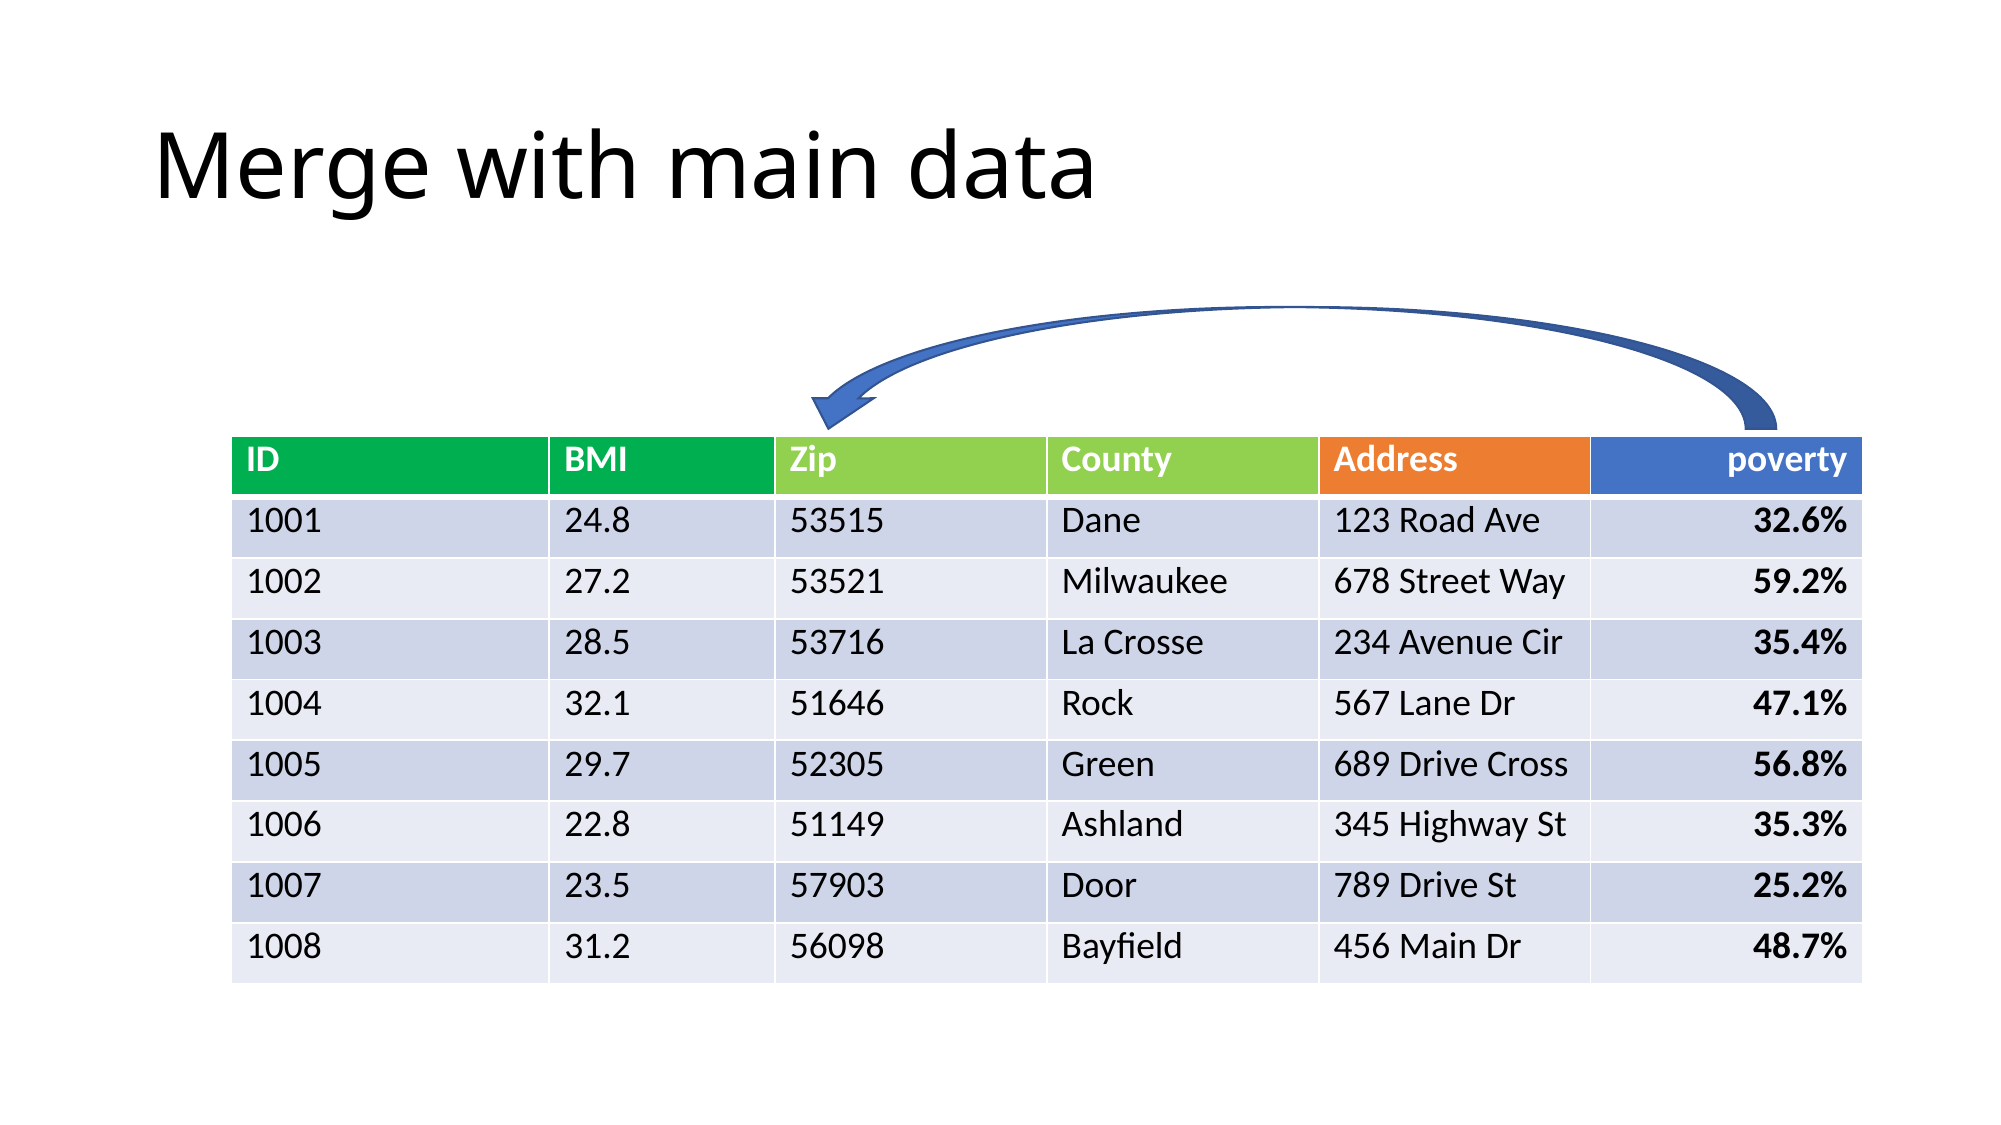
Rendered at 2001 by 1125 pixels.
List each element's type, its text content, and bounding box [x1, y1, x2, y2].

table_header ID [232, 437, 548, 494]
table_cell 456 Main Dr [1320, 924, 1590, 983]
table_cell 1006 [232, 802, 548, 861]
table_cell Dane [1048, 500, 1318, 557]
table_cell 29.7 [550, 741, 774, 800]
table_cell 53716 [776, 620, 1046, 679]
table_cell 32.1 [550, 680, 774, 739]
table_cell Ashland [1048, 802, 1318, 861]
table_cell 53521 [776, 559, 1046, 618]
table_cell 52305 [776, 741, 1046, 800]
table_cell 51149 [776, 802, 1046, 861]
table_cell Milwaukee [1048, 559, 1318, 618]
table_header BMI [550, 437, 774, 494]
table_cell 1008 [232, 924, 548, 983]
table_cell 22.8 [550, 802, 774, 861]
table_cell Door [1048, 863, 1318, 922]
table_cell 35.4% [1591, 620, 1862, 679]
table_cell 1002 [232, 559, 548, 618]
table_cell 27.2 [550, 559, 774, 618]
table_header Zip [776, 437, 1046, 494]
table_cell Rock [1048, 680, 1318, 739]
table_header poverty [1591, 437, 1862, 494]
table_cell 24.8 [550, 500, 774, 557]
table_cell 32.6% [1591, 500, 1862, 557]
table_cell 689 Drive Cross [1320, 741, 1590, 800]
table_cell 567 Lane Dr [1320, 680, 1590, 739]
table_cell 1007 [232, 863, 548, 922]
table_header County [1048, 437, 1318, 494]
table_cell 23.5 [550, 863, 774, 922]
list [137, 299, 1863, 1014]
table_cell 123 Road Ave [1320, 500, 1590, 557]
table_cell 47.1% [1591, 680, 1862, 739]
table_cell 31.2 [550, 924, 774, 983]
table_cell 678 Street Way [1320, 559, 1590, 618]
table_cell 25.2% [1591, 863, 1862, 922]
table_cell 59.2% [1591, 559, 1862, 618]
table_cell 345 Highway St [1320, 802, 1590, 861]
table_cell 51646 [776, 680, 1046, 739]
table_cell Green [1048, 741, 1318, 800]
table_cell 48.7% [1591, 924, 1862, 983]
table_cell La Crosse [1048, 620, 1318, 679]
table_cell 56098 [776, 924, 1046, 983]
title Merge with main data [137, 59, 1863, 278]
table_cell 1001 [232, 500, 548, 557]
table_cell 57903 [776, 863, 1046, 922]
table_cell 28.5 [550, 620, 774, 679]
table_cell 1003 [232, 620, 548, 679]
table_cell 35.3% [1591, 802, 1862, 861]
table_cell 789 Drive St [1320, 863, 1590, 922]
table_cell Bayfield [1048, 924, 1318, 983]
text_box [811, 305, 1778, 431]
table_cell 1004 [232, 680, 548, 739]
table_cell 56.8% [1591, 741, 1862, 800]
table_cell 1005 [232, 741, 548, 800]
table_cell 53515 [776, 500, 1046, 557]
table_cell 234 Avenue Cir [1320, 620, 1590, 679]
table_header Address [1320, 437, 1590, 494]
